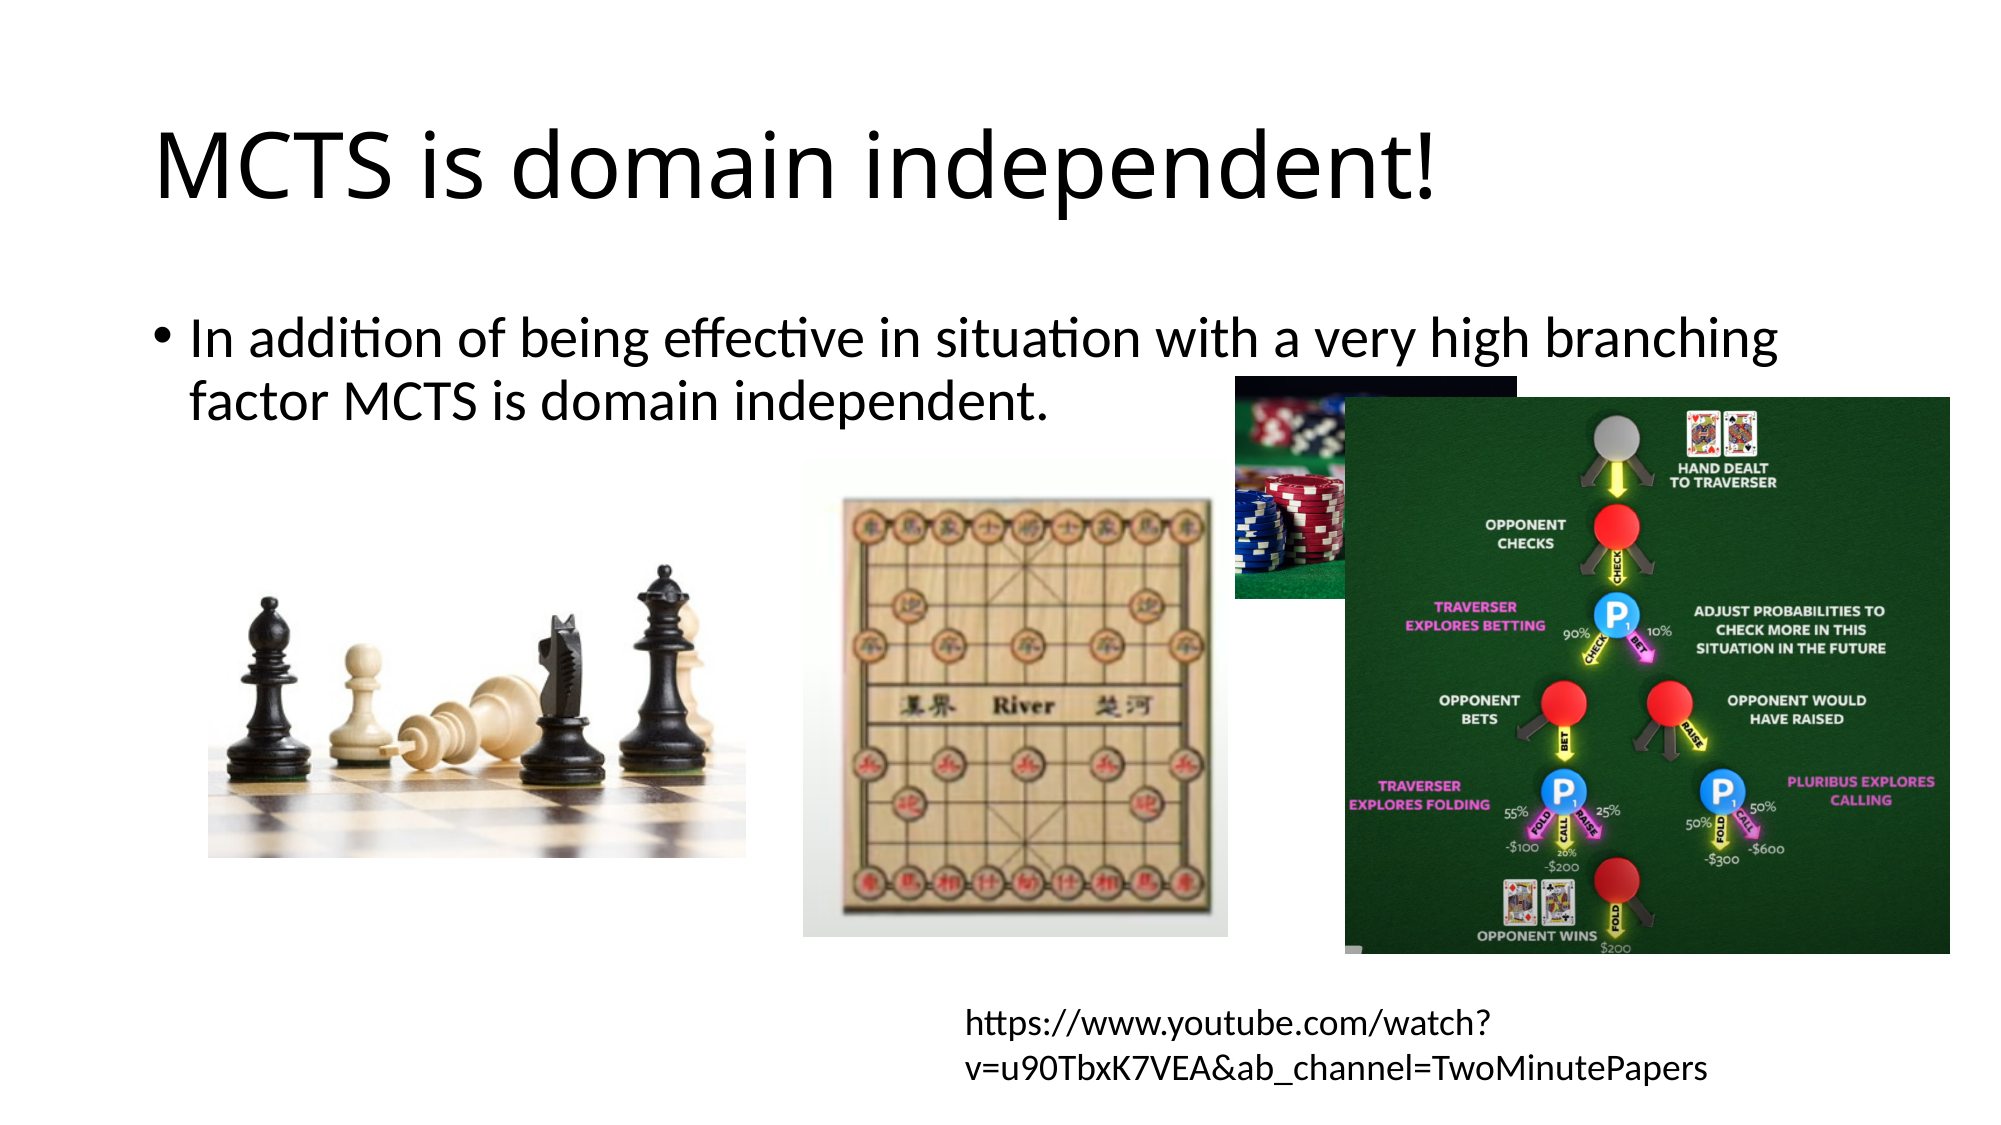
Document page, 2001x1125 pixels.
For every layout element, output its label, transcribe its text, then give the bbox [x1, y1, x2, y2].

picture [208, 562, 746, 858]
list In addition of being effective in situation with a very high branching factor MCTS is domain independent. [137, 299, 1863, 1014]
picture [803, 459, 1228, 937]
picture [1235, 376, 1950, 954]
text_box https://www.youtube.com/watch?v=u90TbxK7VEA&ab_channel=TwoMinutePapers [950, 990, 1950, 1096]
title MCTS is domain independent! [137, 59, 1863, 278]
